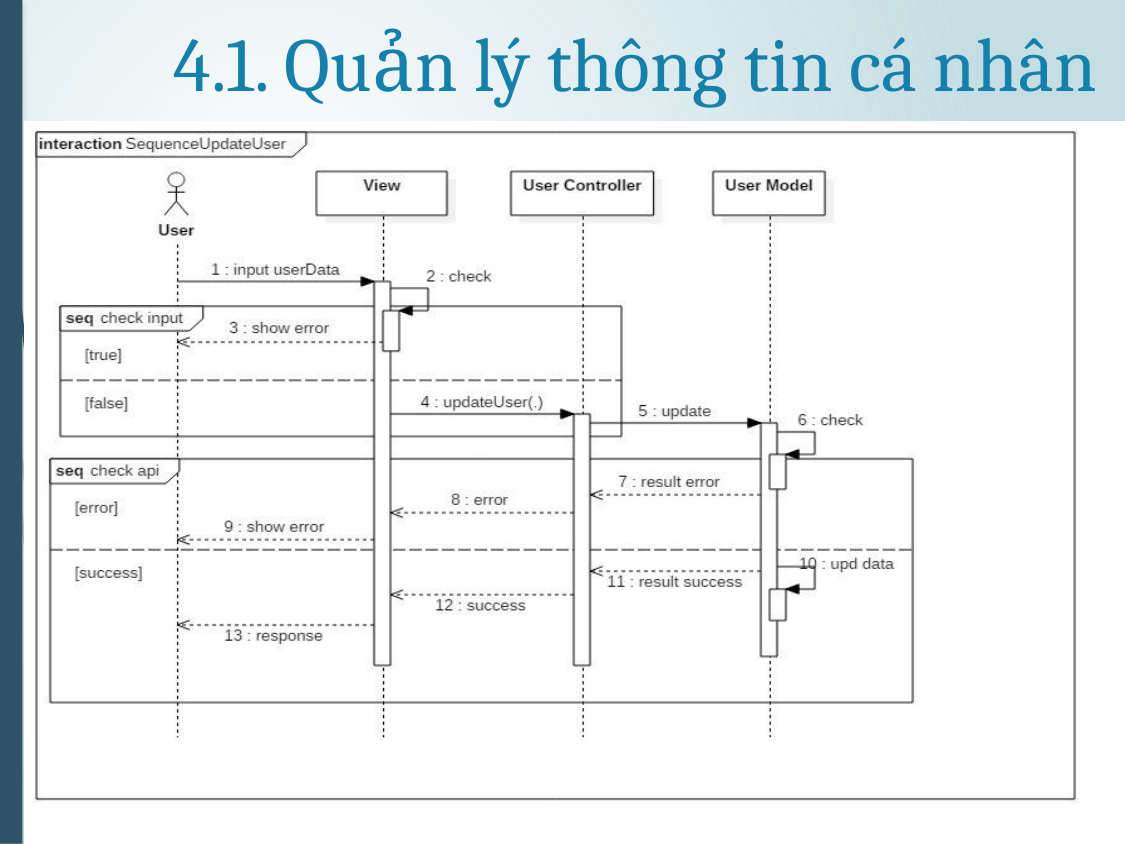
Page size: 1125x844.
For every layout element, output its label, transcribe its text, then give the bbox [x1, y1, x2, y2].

picture [24, 121, 1125, 844]
title 4.1. Quản lý thông tin cá nhân [24, 0, 1113, 121]
